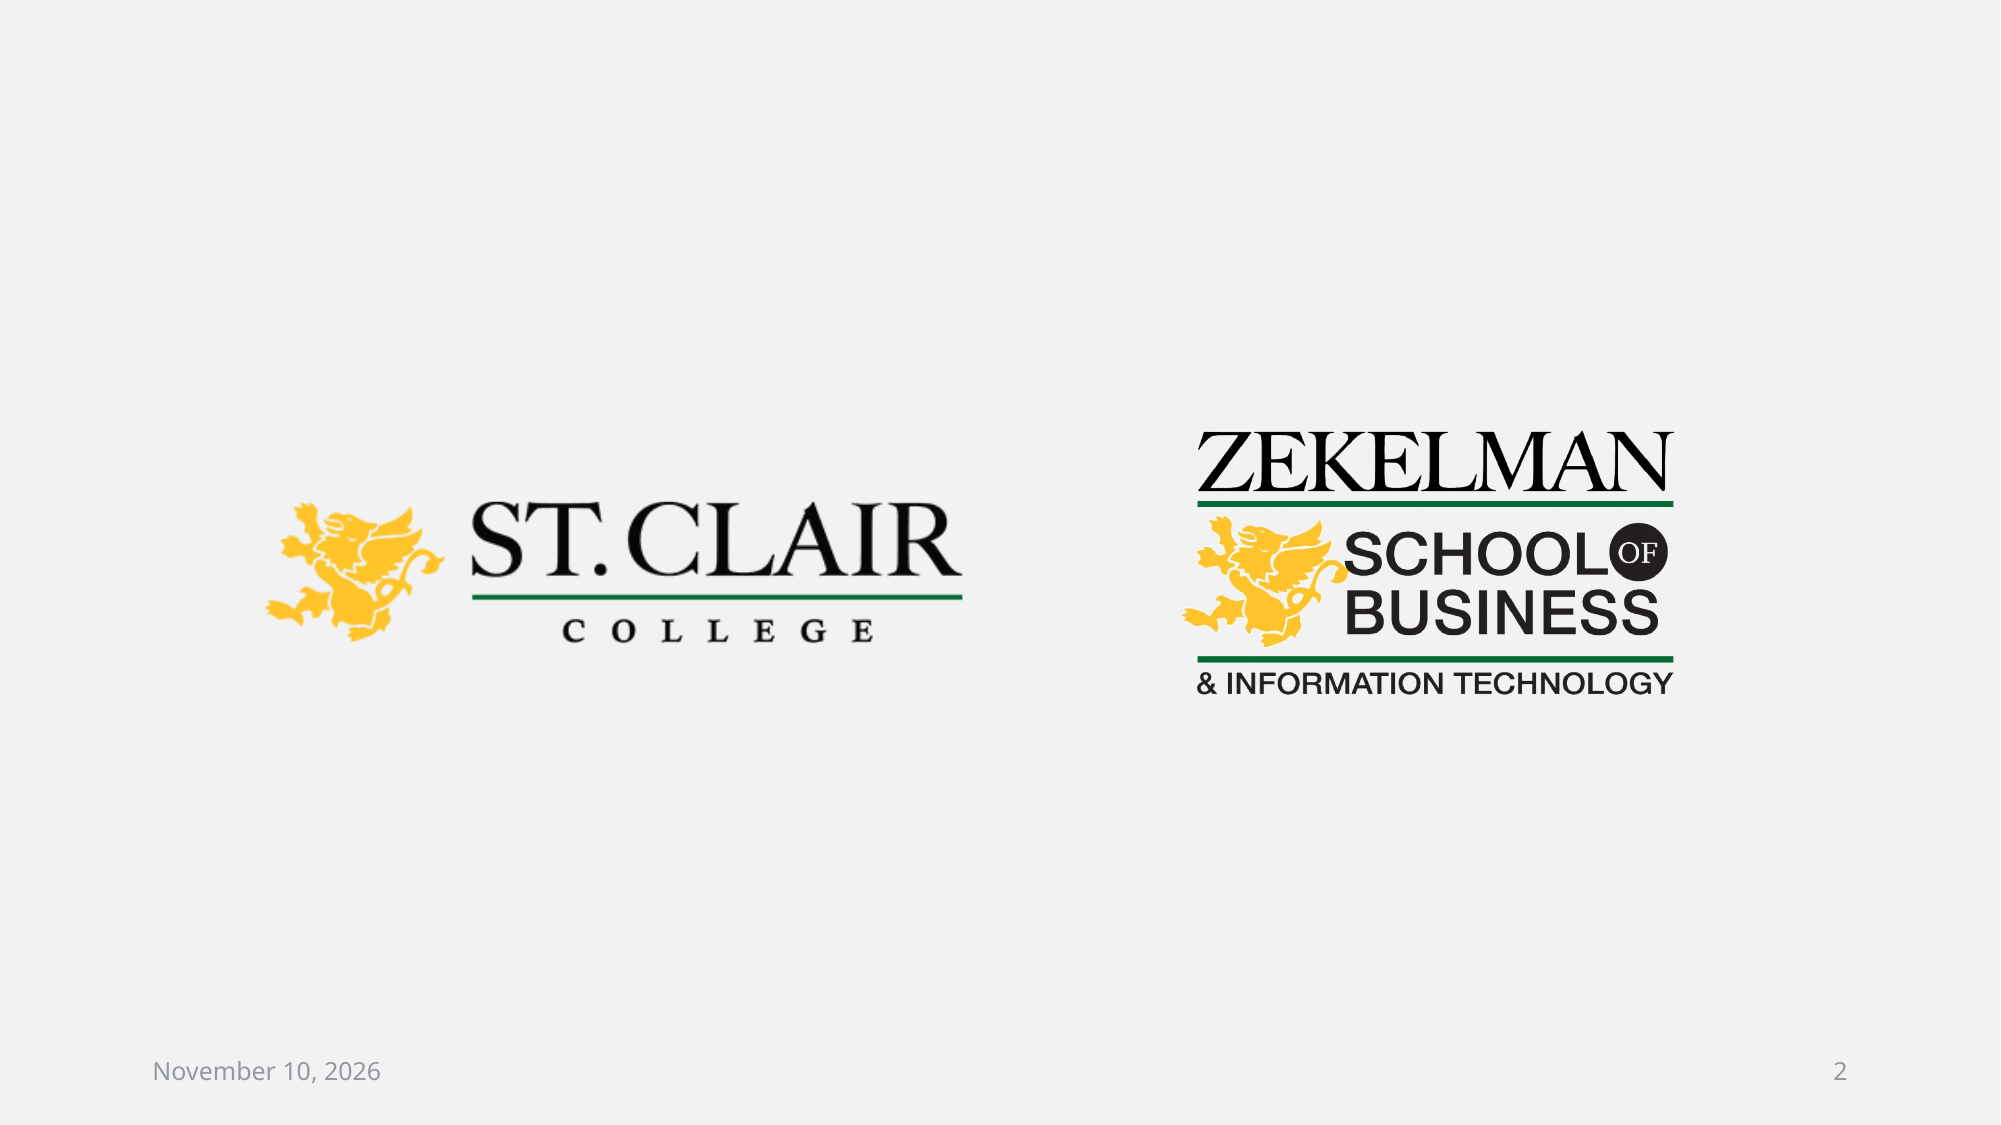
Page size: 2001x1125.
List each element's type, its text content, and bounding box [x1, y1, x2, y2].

picture [1159, 409, 1699, 716]
picture [228, 439, 1000, 686]
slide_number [137, 1042, 588, 1103]
slide_number 2 [1412, 1042, 1863, 1103]
